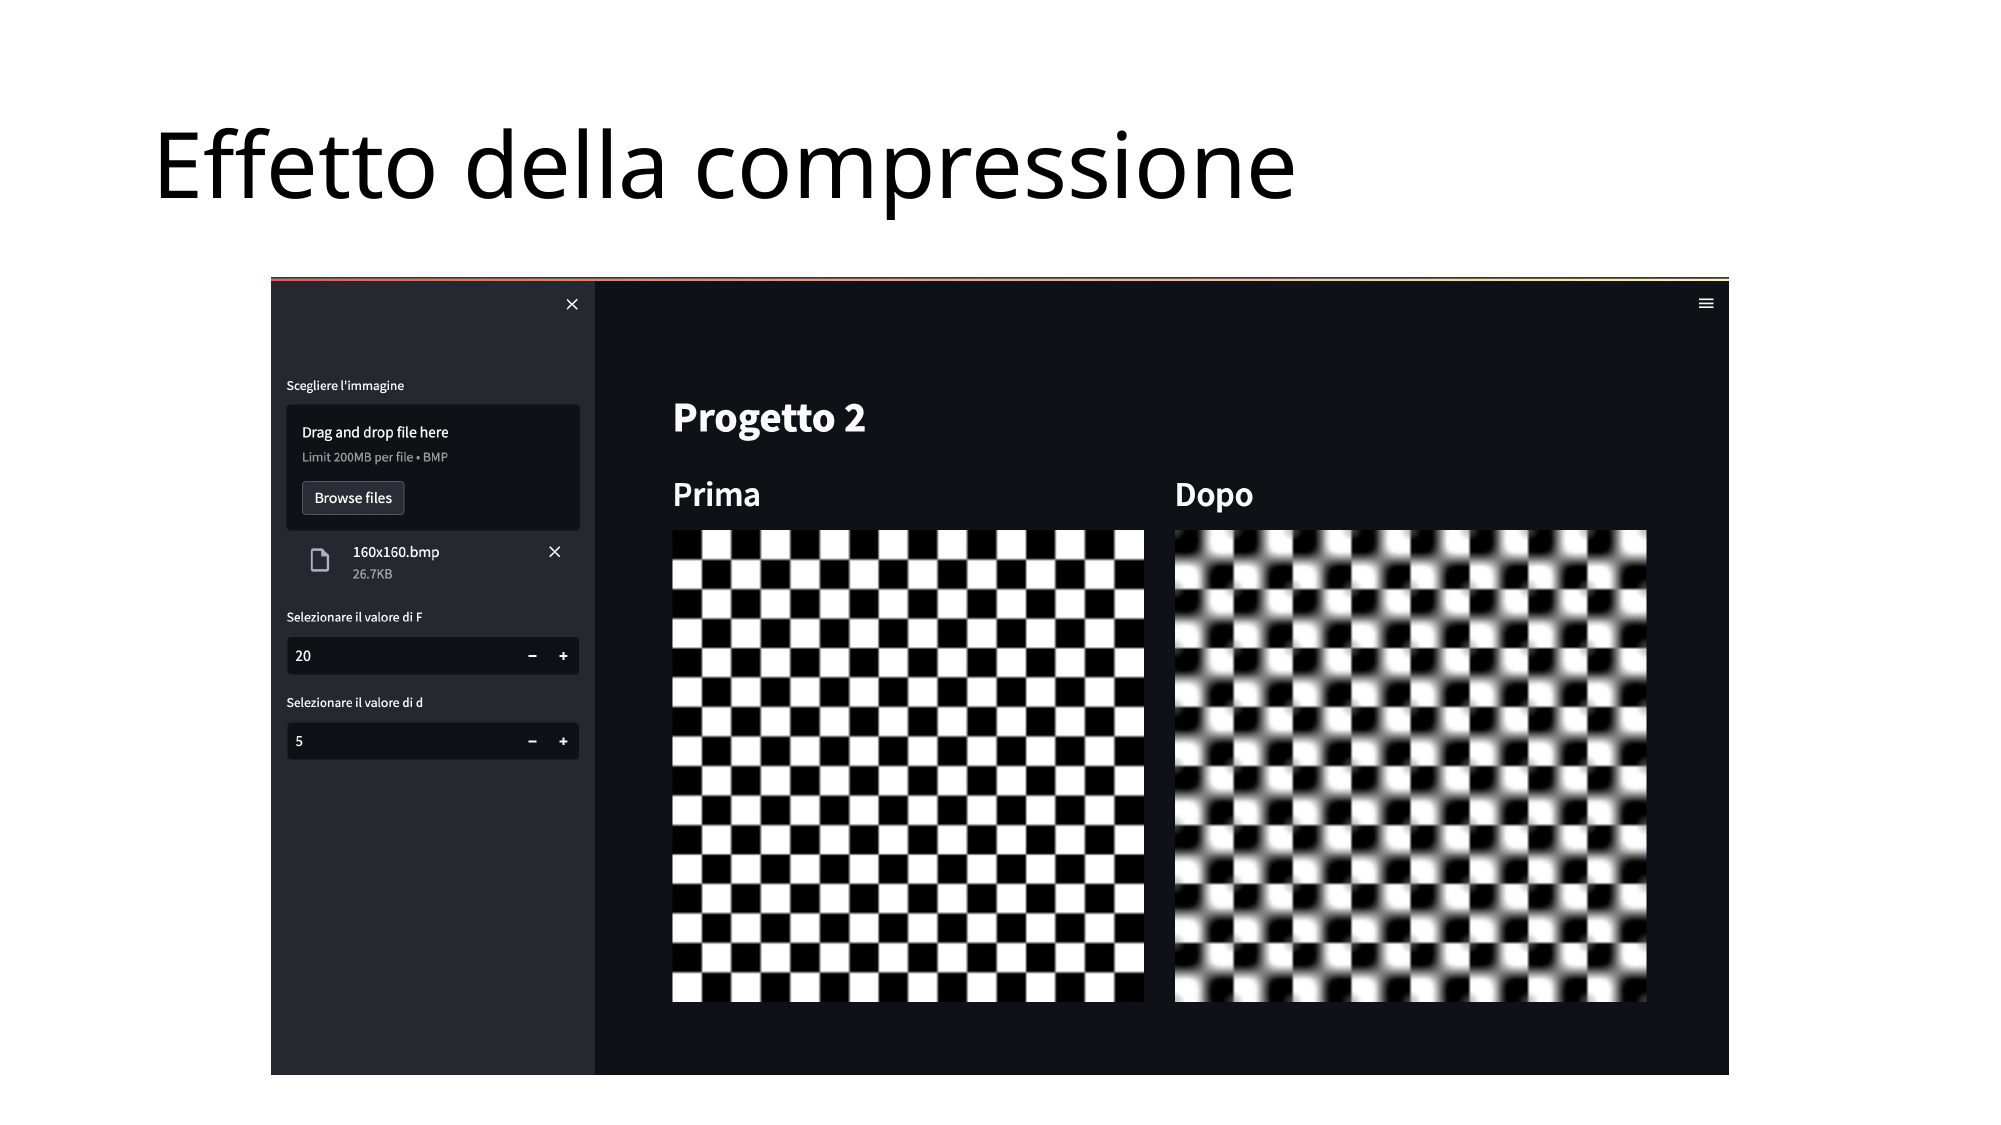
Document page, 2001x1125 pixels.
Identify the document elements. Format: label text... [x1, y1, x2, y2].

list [271, 277, 1729, 1075]
title Effetto della compressione [137, 59, 1863, 278]
